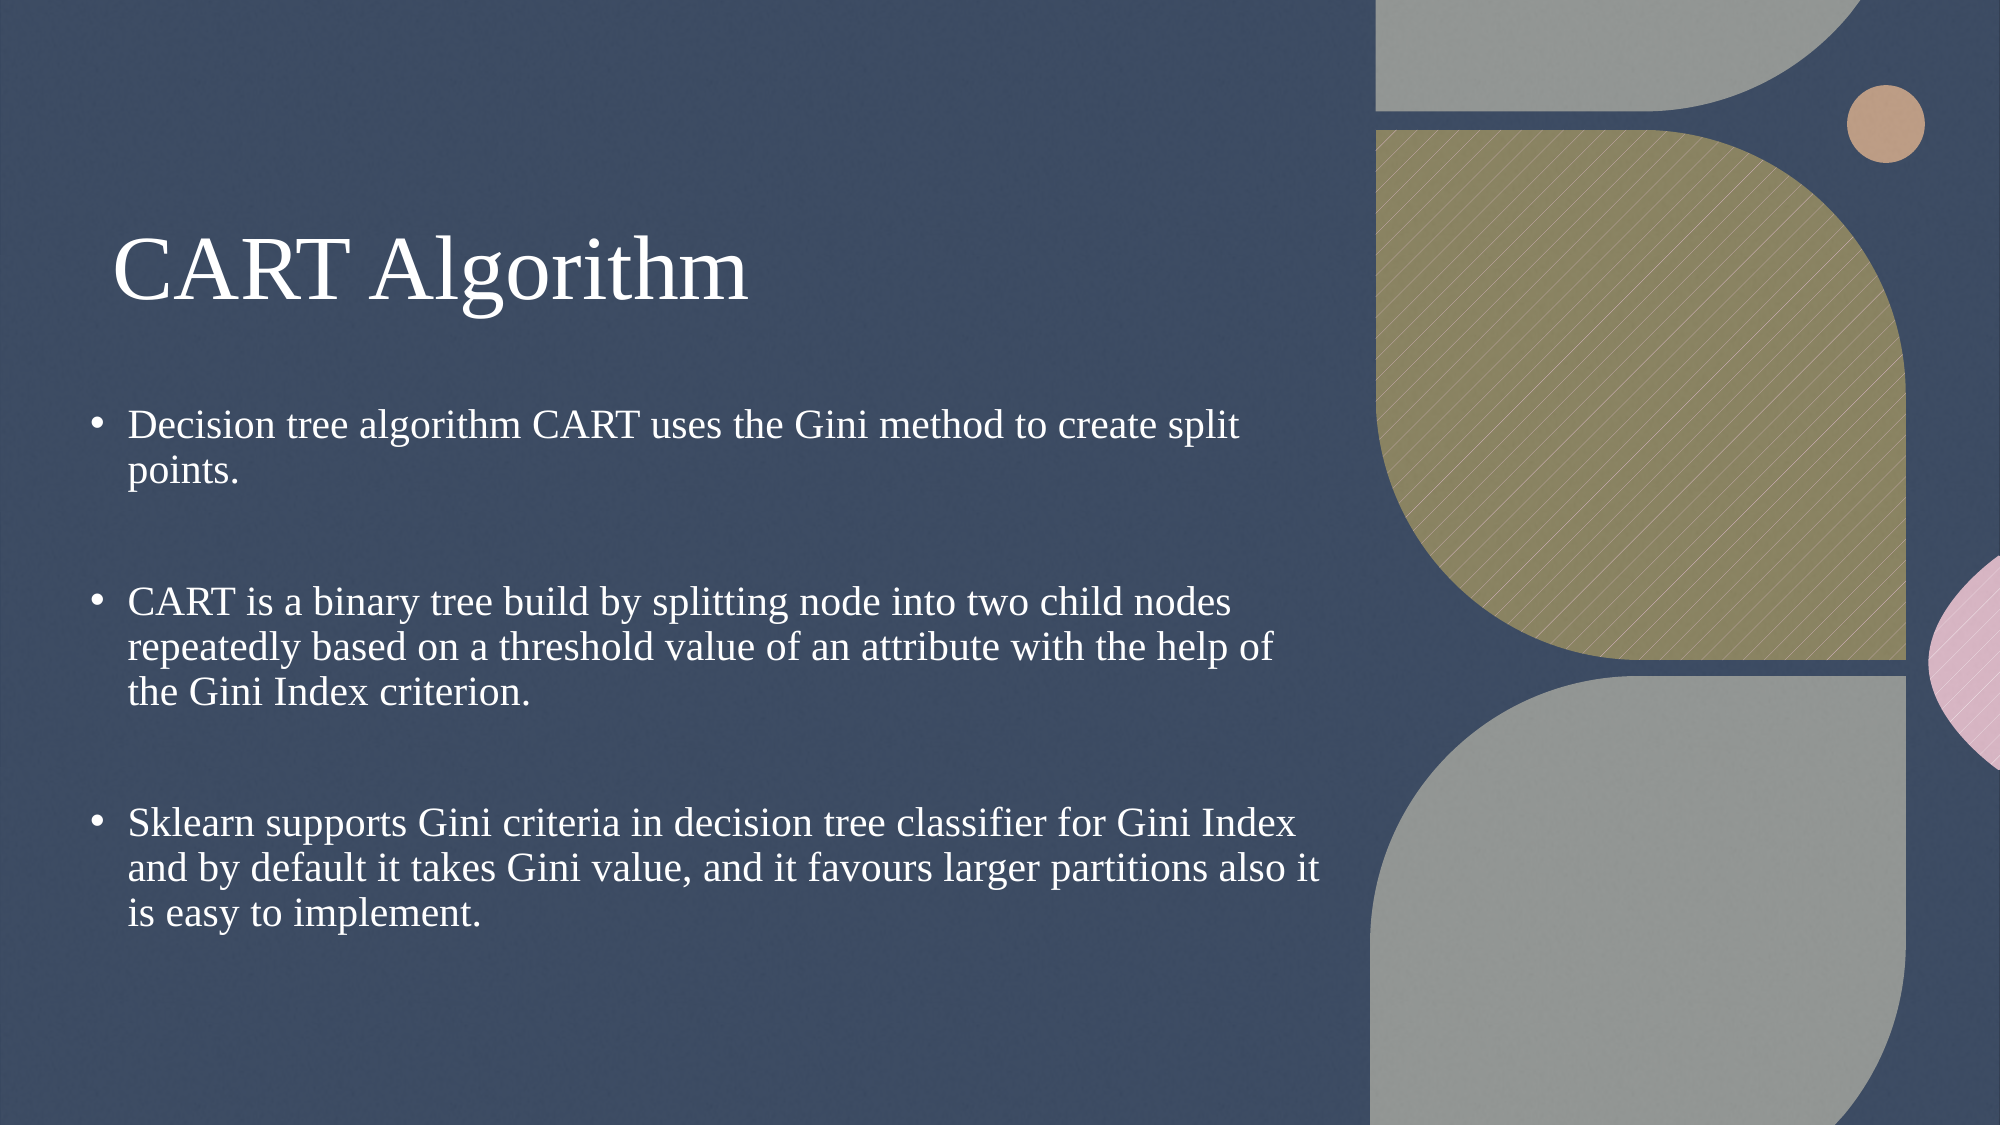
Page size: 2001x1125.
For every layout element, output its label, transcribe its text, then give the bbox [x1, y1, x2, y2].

title CART Algorithm [75, 109, 1336, 327]
list Decision tree algorithm CART uses the Gini method to create split points. CART is a binary tree build by splitting node into two child nodes repeatedly based on a threshold value of an attribute with the help of the Gini Index criterion. Sklearn supports Gini criteria in decision tree classifier for Gini Index and by default it takes Gini value, and it favours larger partitions also it is easy to implement. [75, 394, 1336, 1014]
